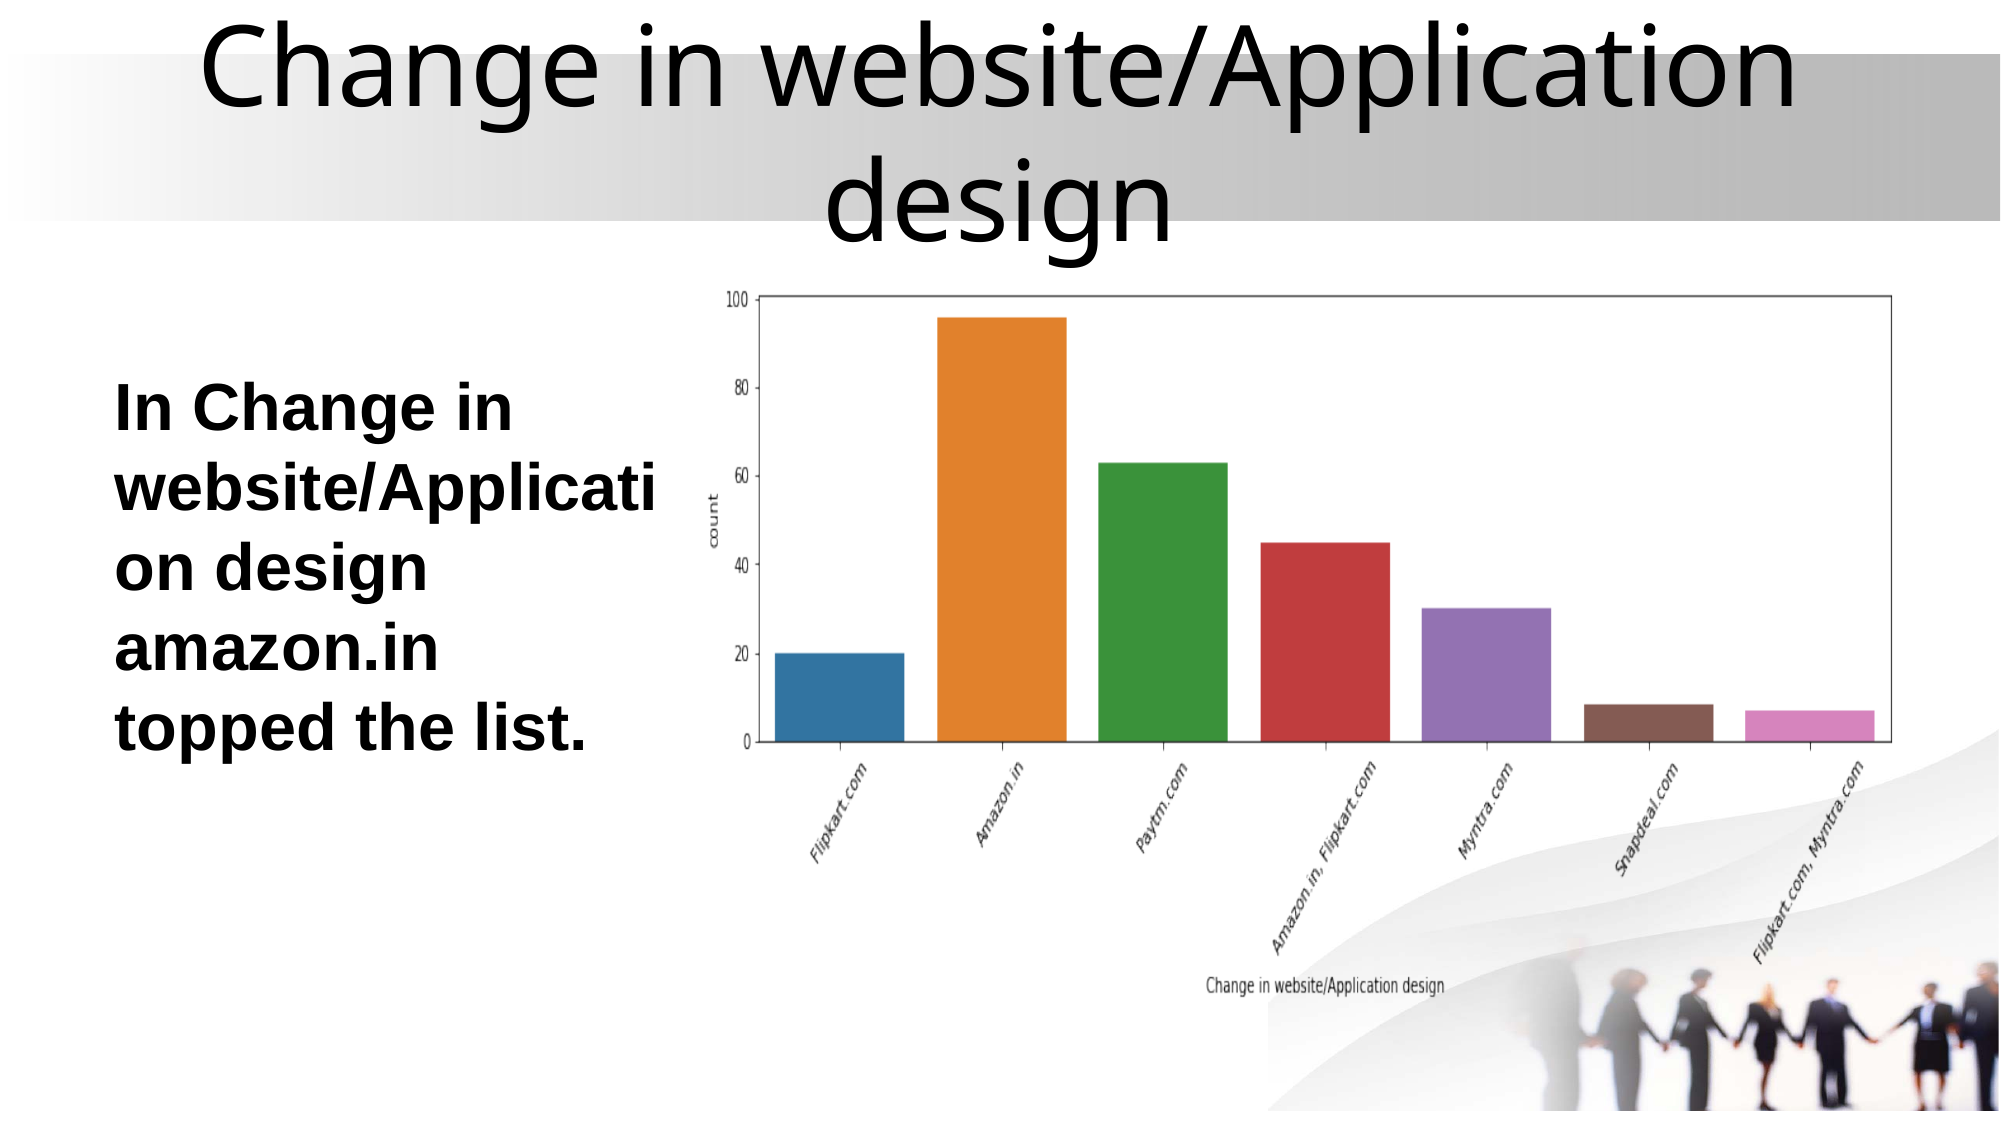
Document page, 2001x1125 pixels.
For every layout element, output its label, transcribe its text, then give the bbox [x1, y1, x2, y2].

picture [1268, 728, 1999, 1111]
title Change in website/Application design [99, 89, 1901, 278]
list In Change in website/Application design amazon.in topped the list. [99, 356, 685, 862]
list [699, 277, 1900, 1012]
